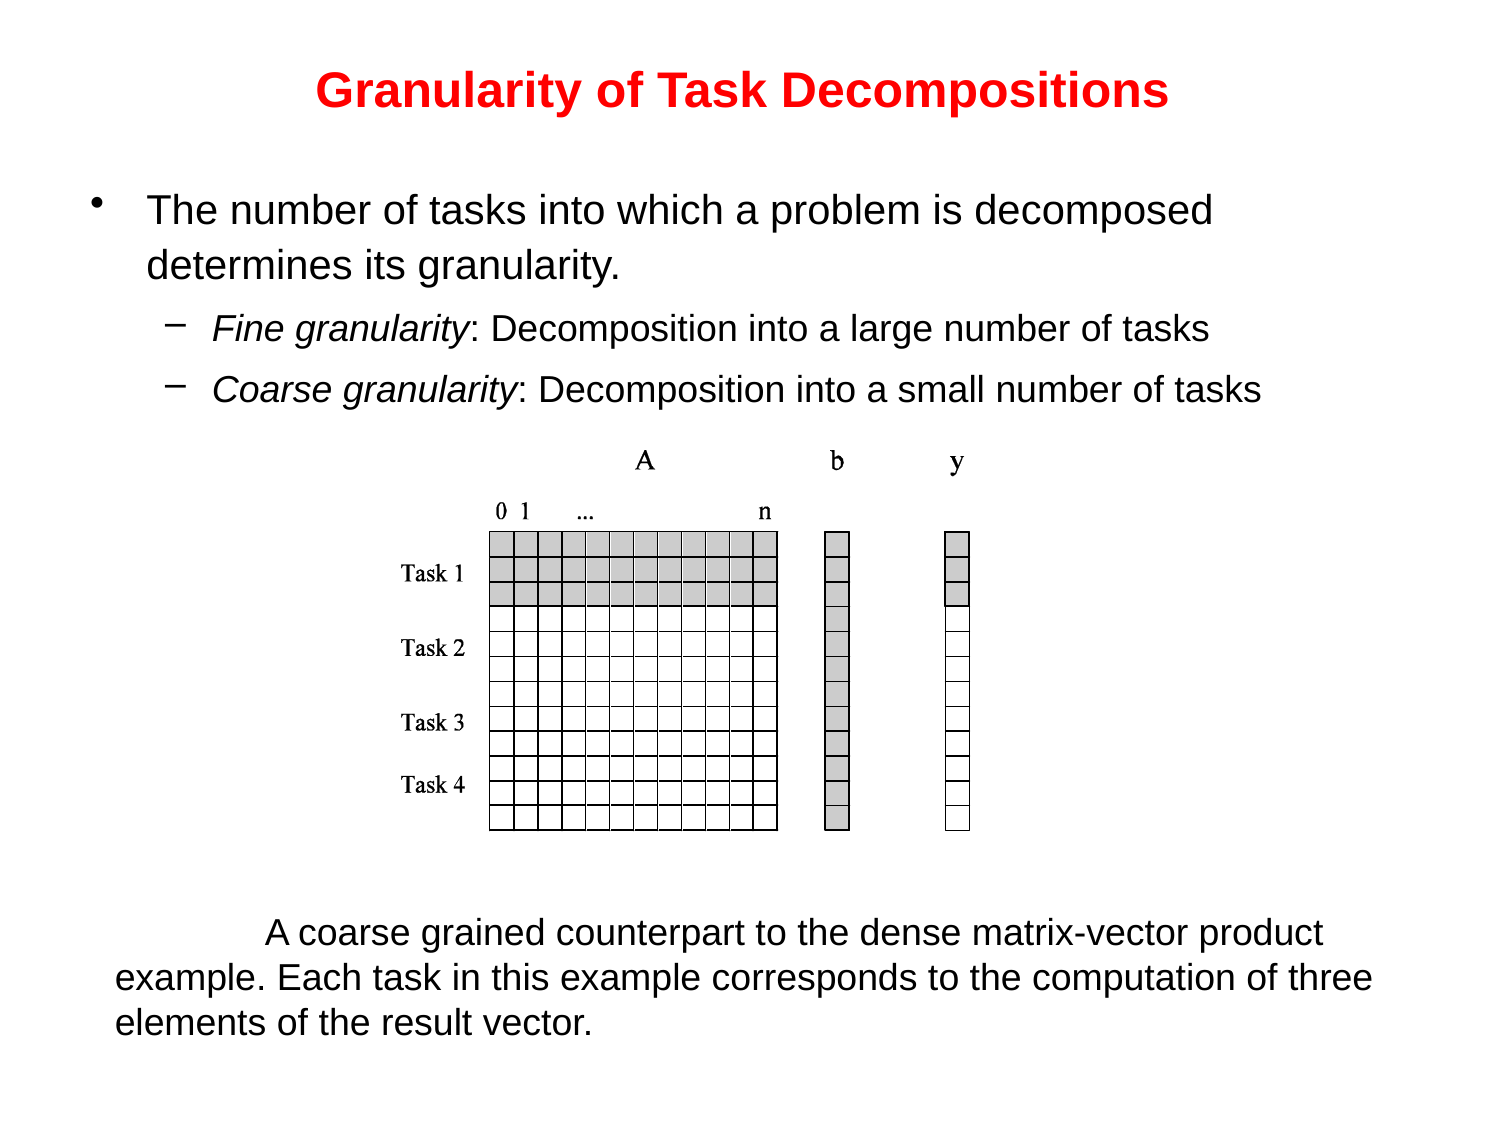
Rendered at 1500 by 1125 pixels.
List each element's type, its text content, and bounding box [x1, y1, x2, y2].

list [399, 449, 974, 835]
text_box A coarse grained counterpart to the dense matrix-vector product example. Each task in this example corresponds to the computation of three elements of the result vector. [99, 900, 1400, 1050]
title Granularity of Task Decompositions [74, 12, 1426, 163]
list The number of tasks into which a problem is decomposed determines its granularity. Fine granularity: Decomposition into a large number of tasks Coarse granularity: Decomposition into a small number of tasks [74, 169, 1426, 458]
